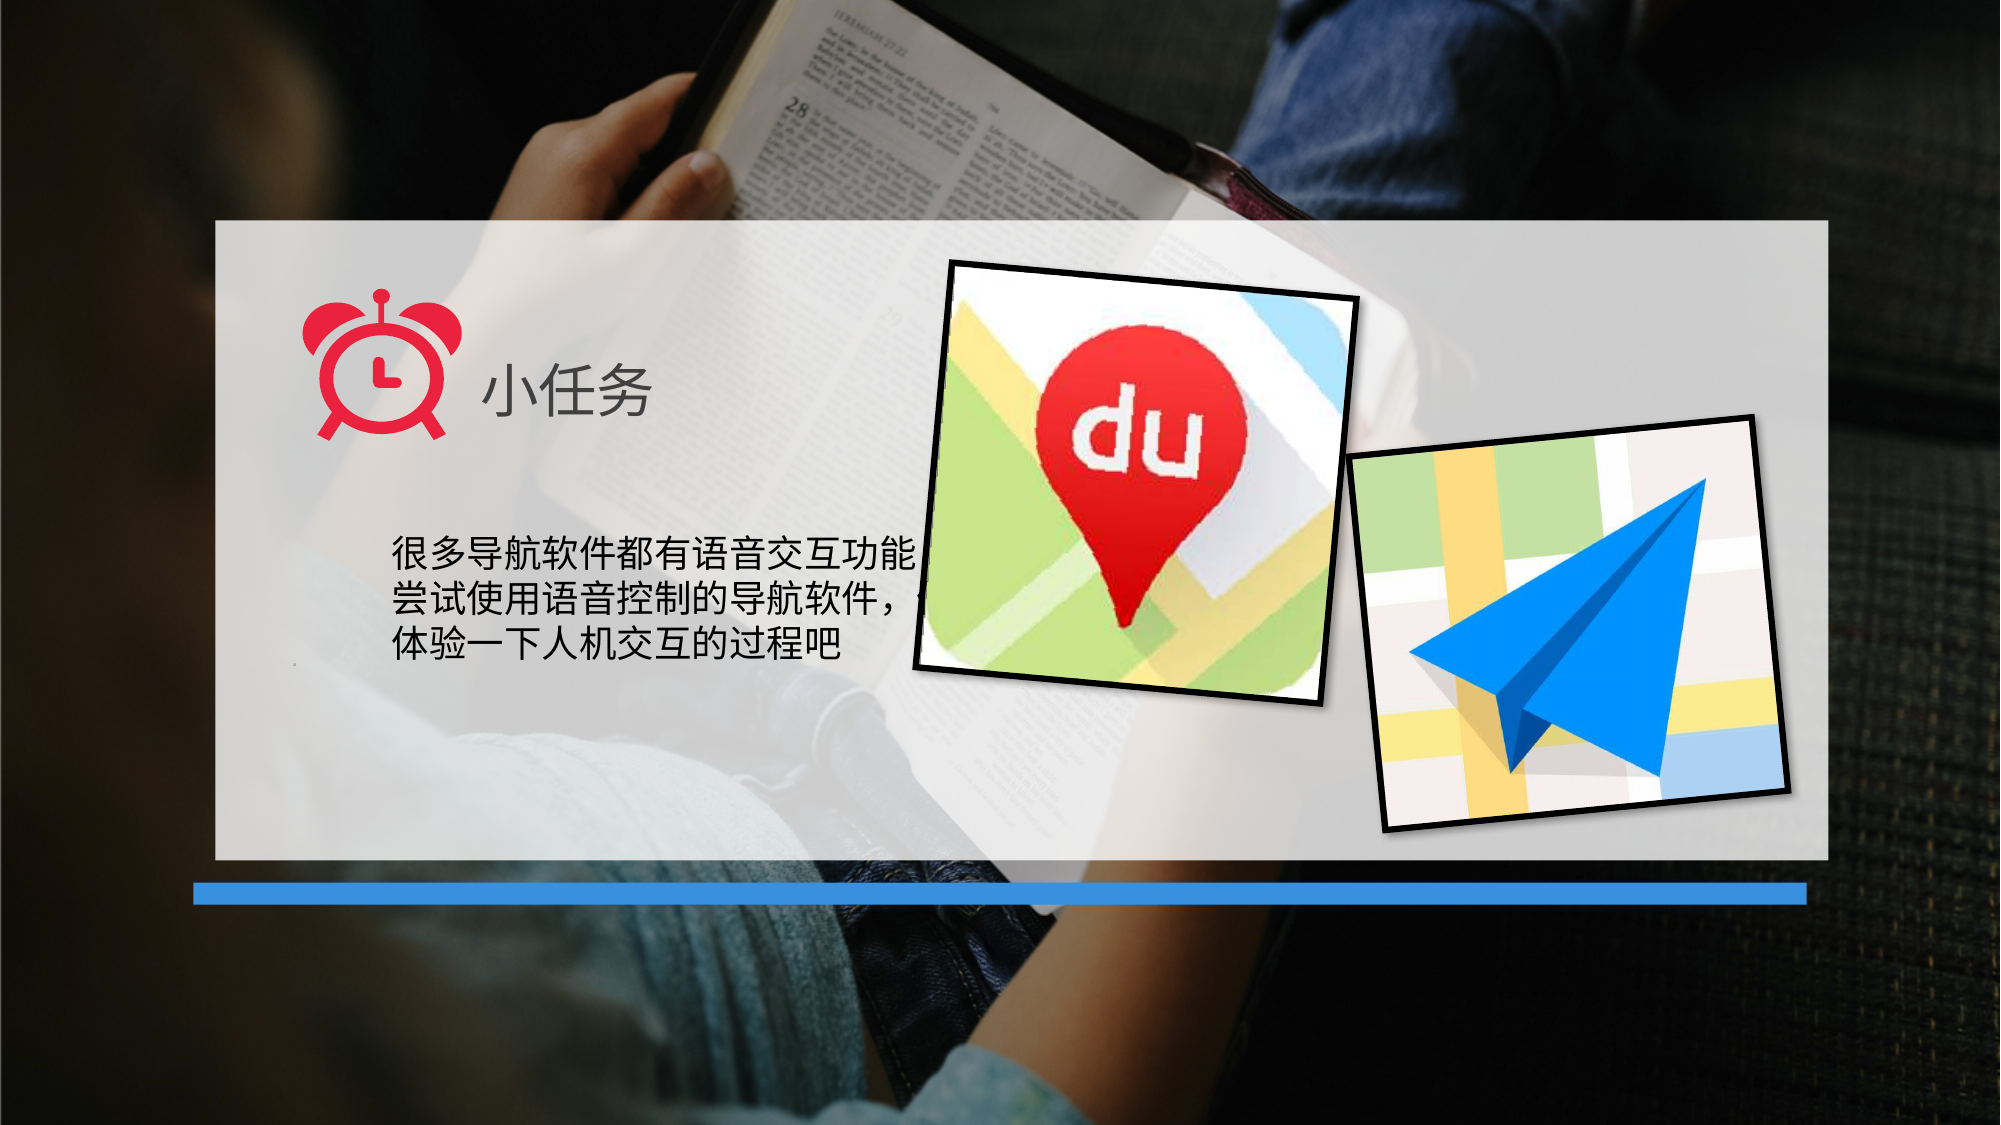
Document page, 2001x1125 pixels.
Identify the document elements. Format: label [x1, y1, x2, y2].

picture [0, 0, 2000, 1125]
text_box [291, 354, 936, 672]
